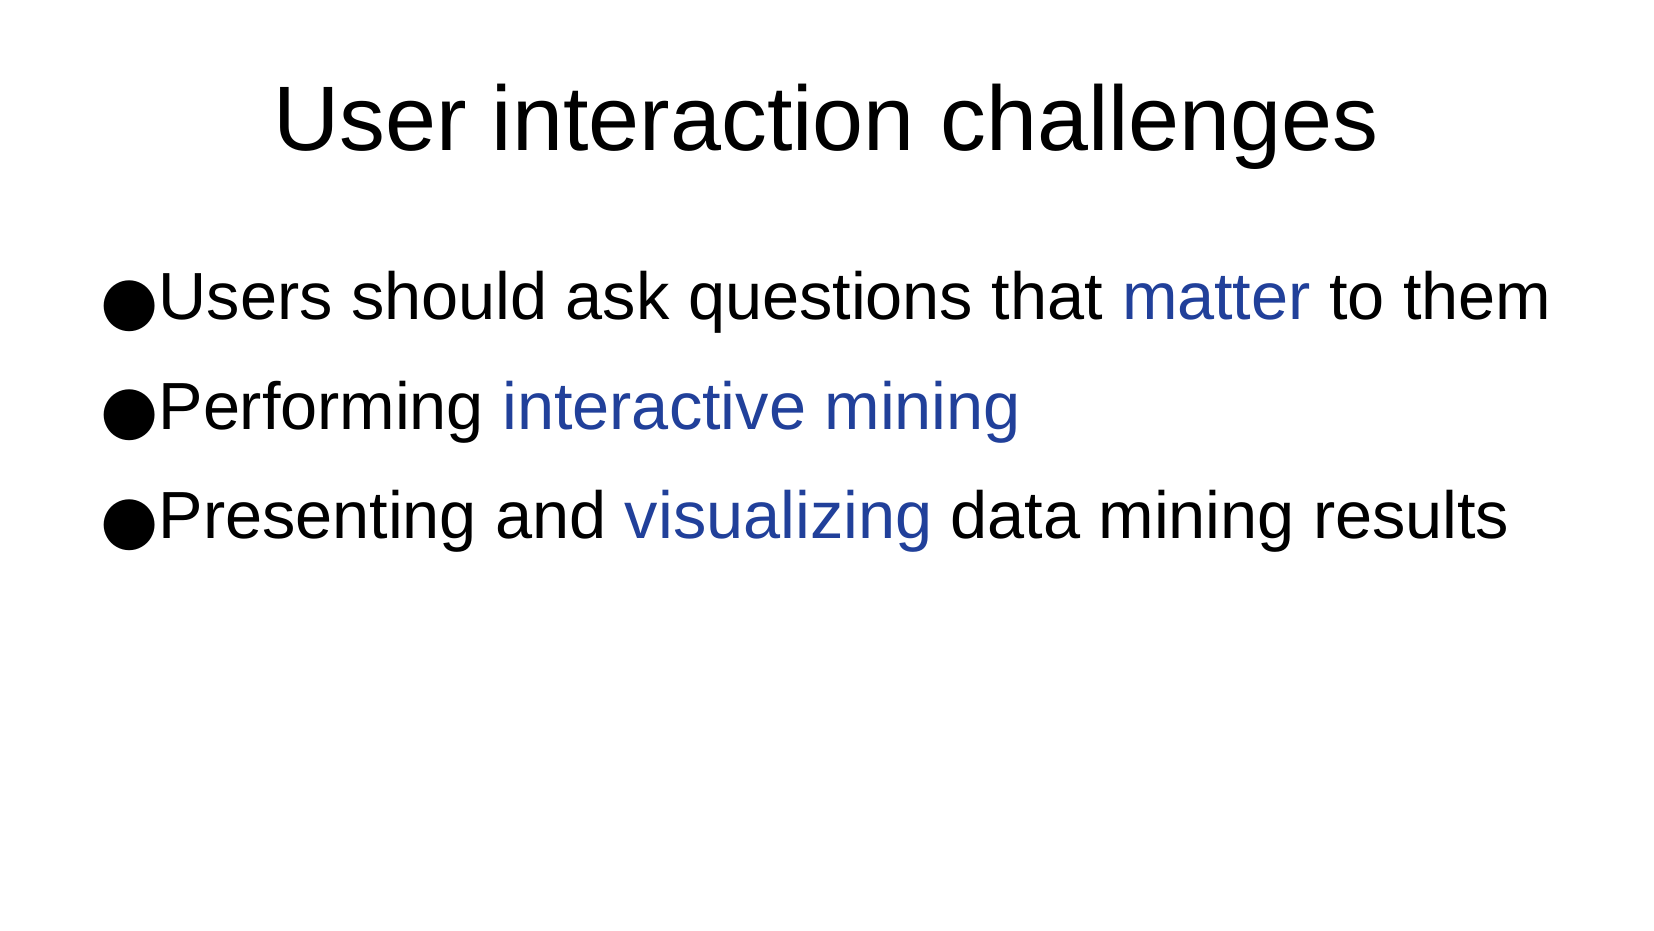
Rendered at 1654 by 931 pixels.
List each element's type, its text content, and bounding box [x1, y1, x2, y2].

text_box User interaction challenges [82, 1, 1571, 225]
text_box Users should ask questions that matter to them Performing interactive mining Presenting and visualizing data mining results [82, 252, 1571, 793]
